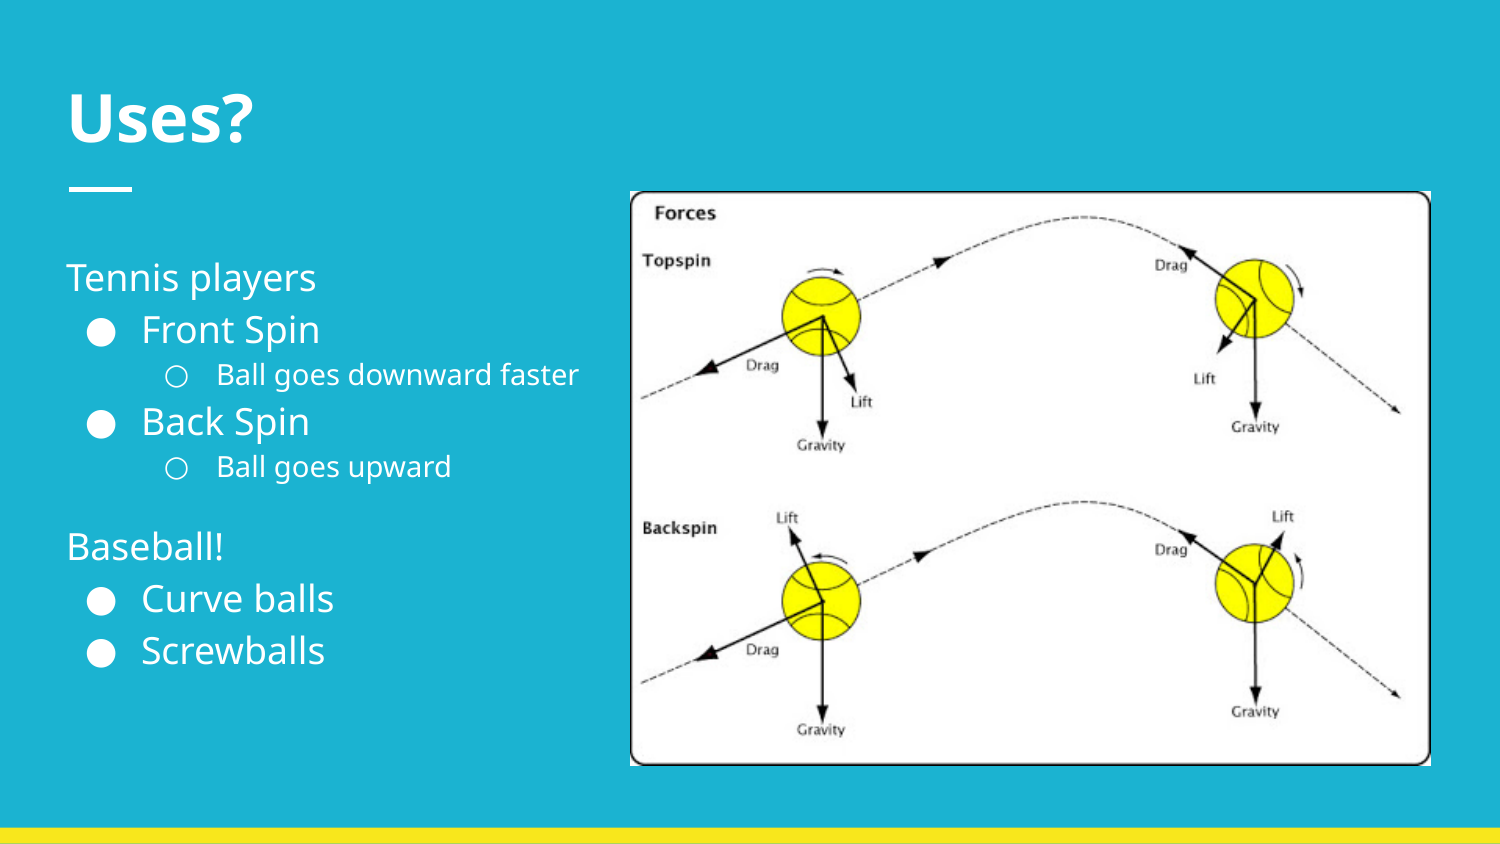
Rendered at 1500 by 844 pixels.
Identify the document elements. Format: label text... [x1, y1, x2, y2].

title Uses? [51, 61, 1449, 167]
picture [630, 191, 1431, 766]
list Tennis players Front Spin Ball goes downward faster Back Spin Ball goes upward Baseball! Curve balls Screwballs [51, 232, 606, 750]
